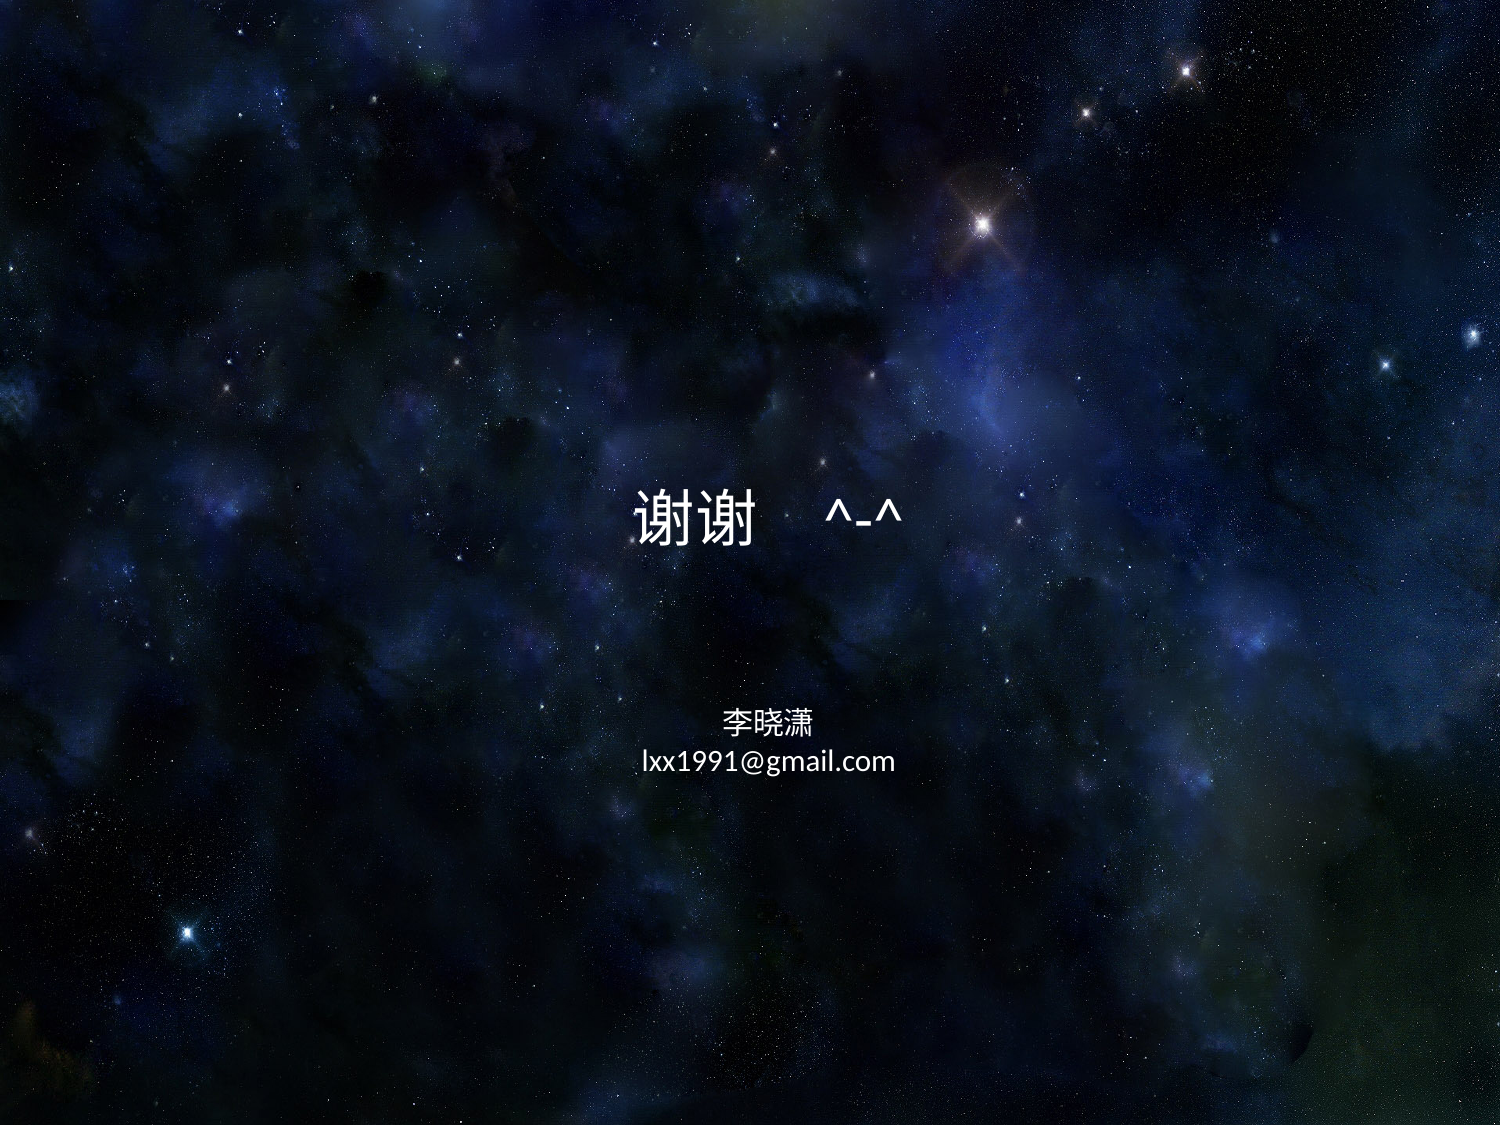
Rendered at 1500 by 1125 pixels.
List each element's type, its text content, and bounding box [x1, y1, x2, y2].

picture [0, 0, 1500, 1125]
title 谢谢 ^-^ 李晓潇 lxx1991@gmail.com [117, 468, 1421, 938]
